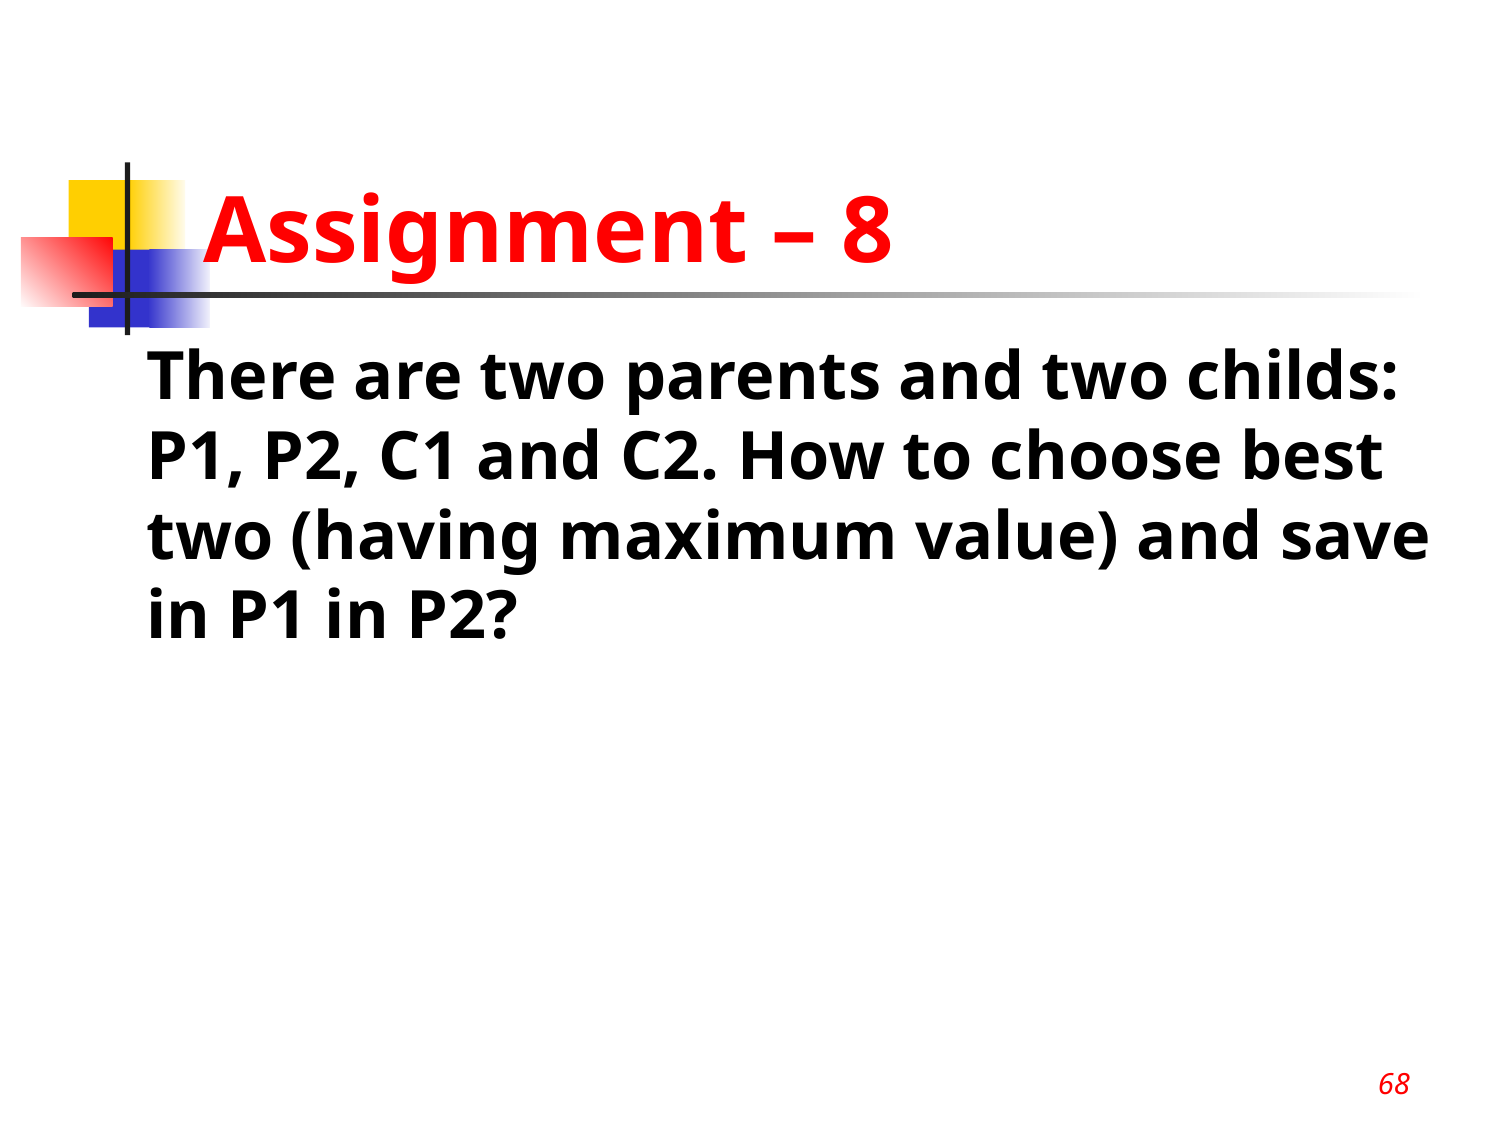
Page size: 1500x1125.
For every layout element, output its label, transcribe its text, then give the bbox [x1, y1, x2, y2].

title Assignment – 8 [188, 101, 1468, 289]
list There are two parents and two childs: P1, P2, C1 and C2. How to choose best two (having maximum value) and save in P1 in P2? [74, 324, 1500, 1125]
slide_number 68 [1112, 1037, 1426, 1113]
